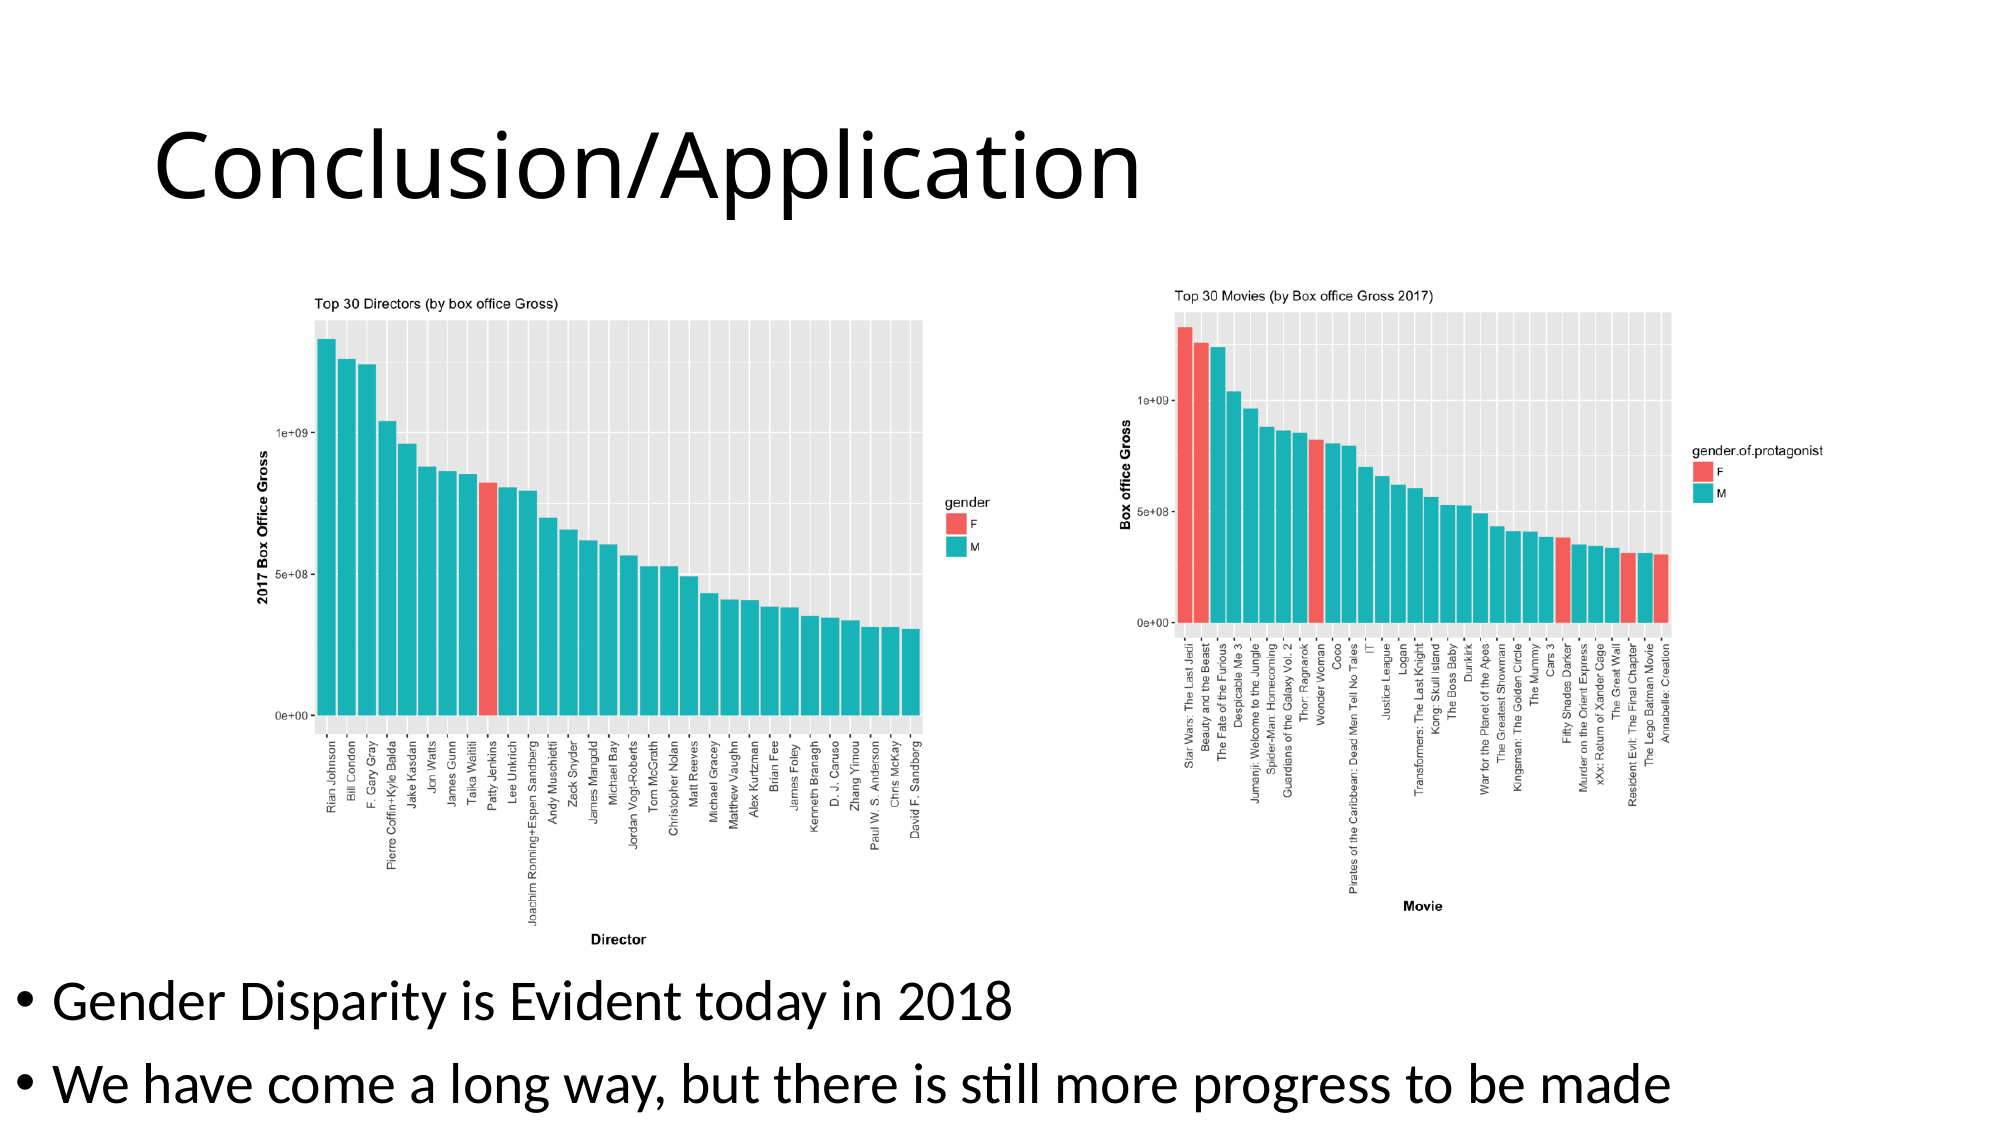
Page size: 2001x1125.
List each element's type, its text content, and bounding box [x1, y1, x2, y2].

picture [1109, 280, 1831, 932]
title Conclusion/Application [137, 59, 1863, 278]
list Gender Disparity is Evident today in 2018 We have come a long way, but there is still more progress to be made [0, 963, 1976, 1125]
picture [246, 277, 1000, 961]
